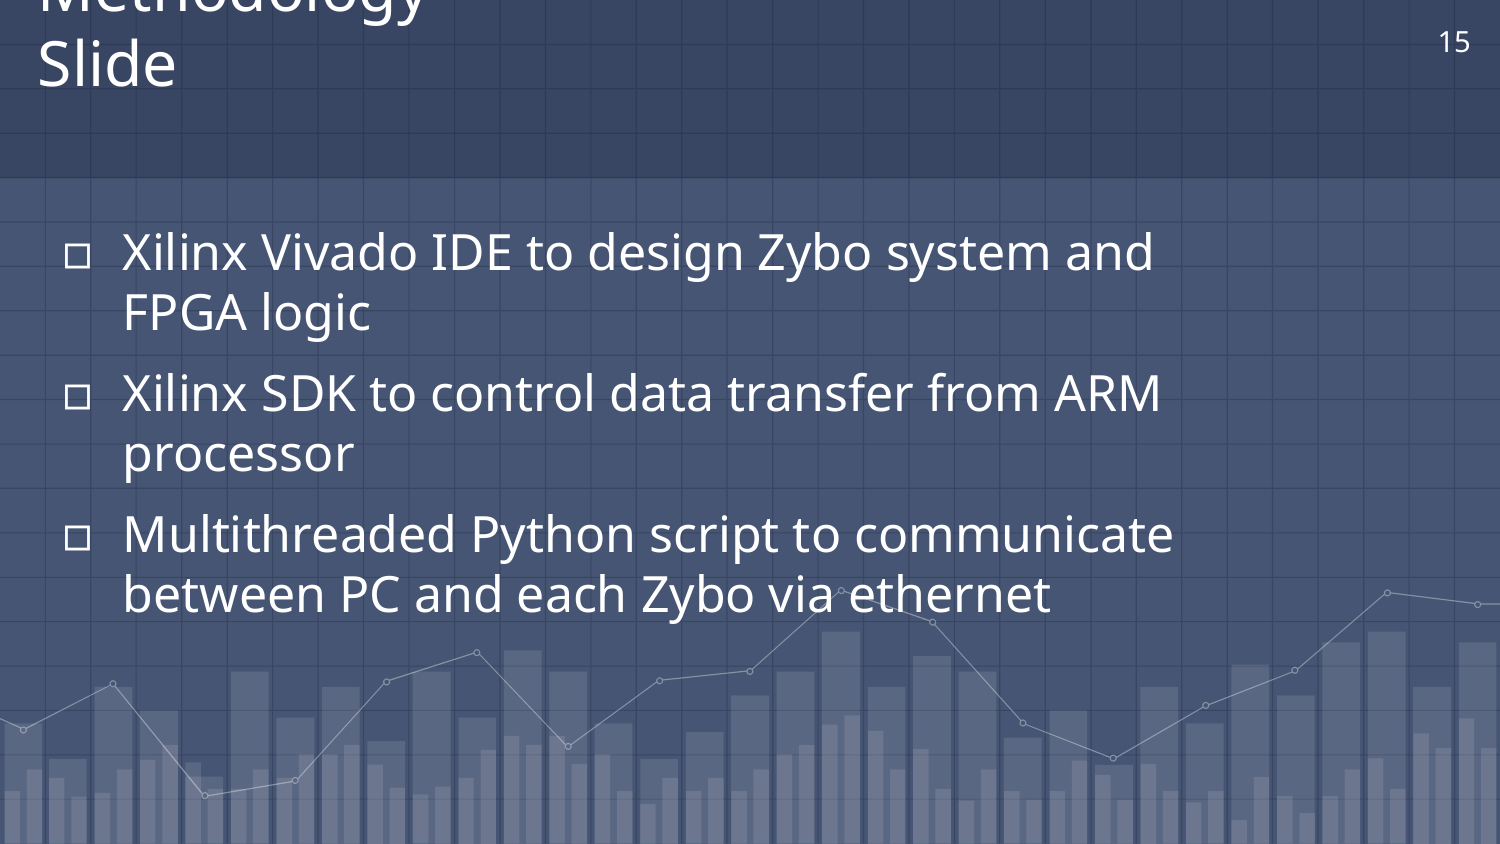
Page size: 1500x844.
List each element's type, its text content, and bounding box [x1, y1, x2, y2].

slide_number ‹#› [1408, 0, 1500, 88]
title Methodology Slide [22, 30, 540, 115]
list Xilinx Vivado IDE to design Zybo system and FPGA logic Xilinx SDK to control data transfer from ARM processor Multithreaded Python script to communicate between PC and each Zybo via ethernet [33, 205, 1294, 714]
